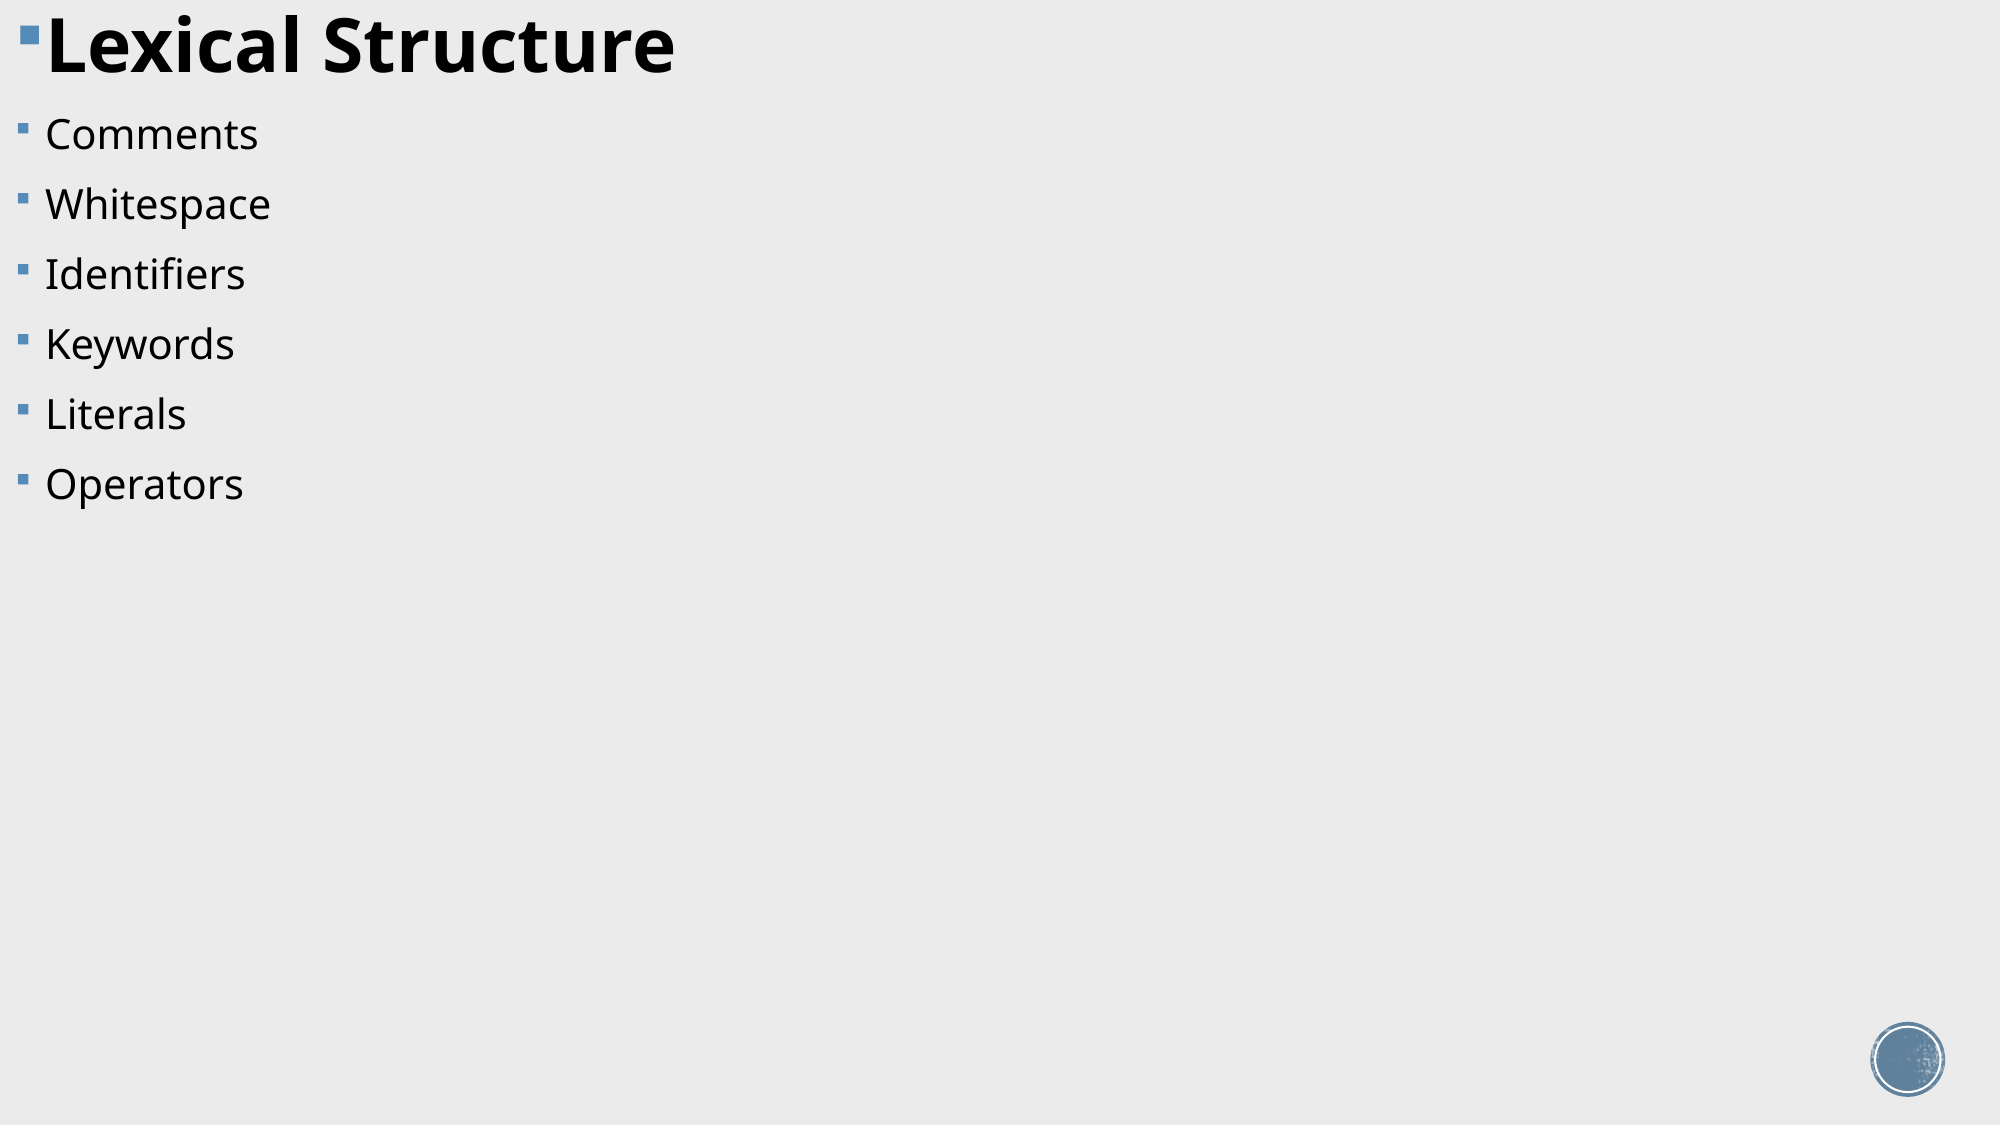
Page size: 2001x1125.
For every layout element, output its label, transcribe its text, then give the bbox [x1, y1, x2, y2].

list Lexical Structure Comments Whitespace Identifiers Keywords Literals Operators [0, 0, 1826, 1013]
